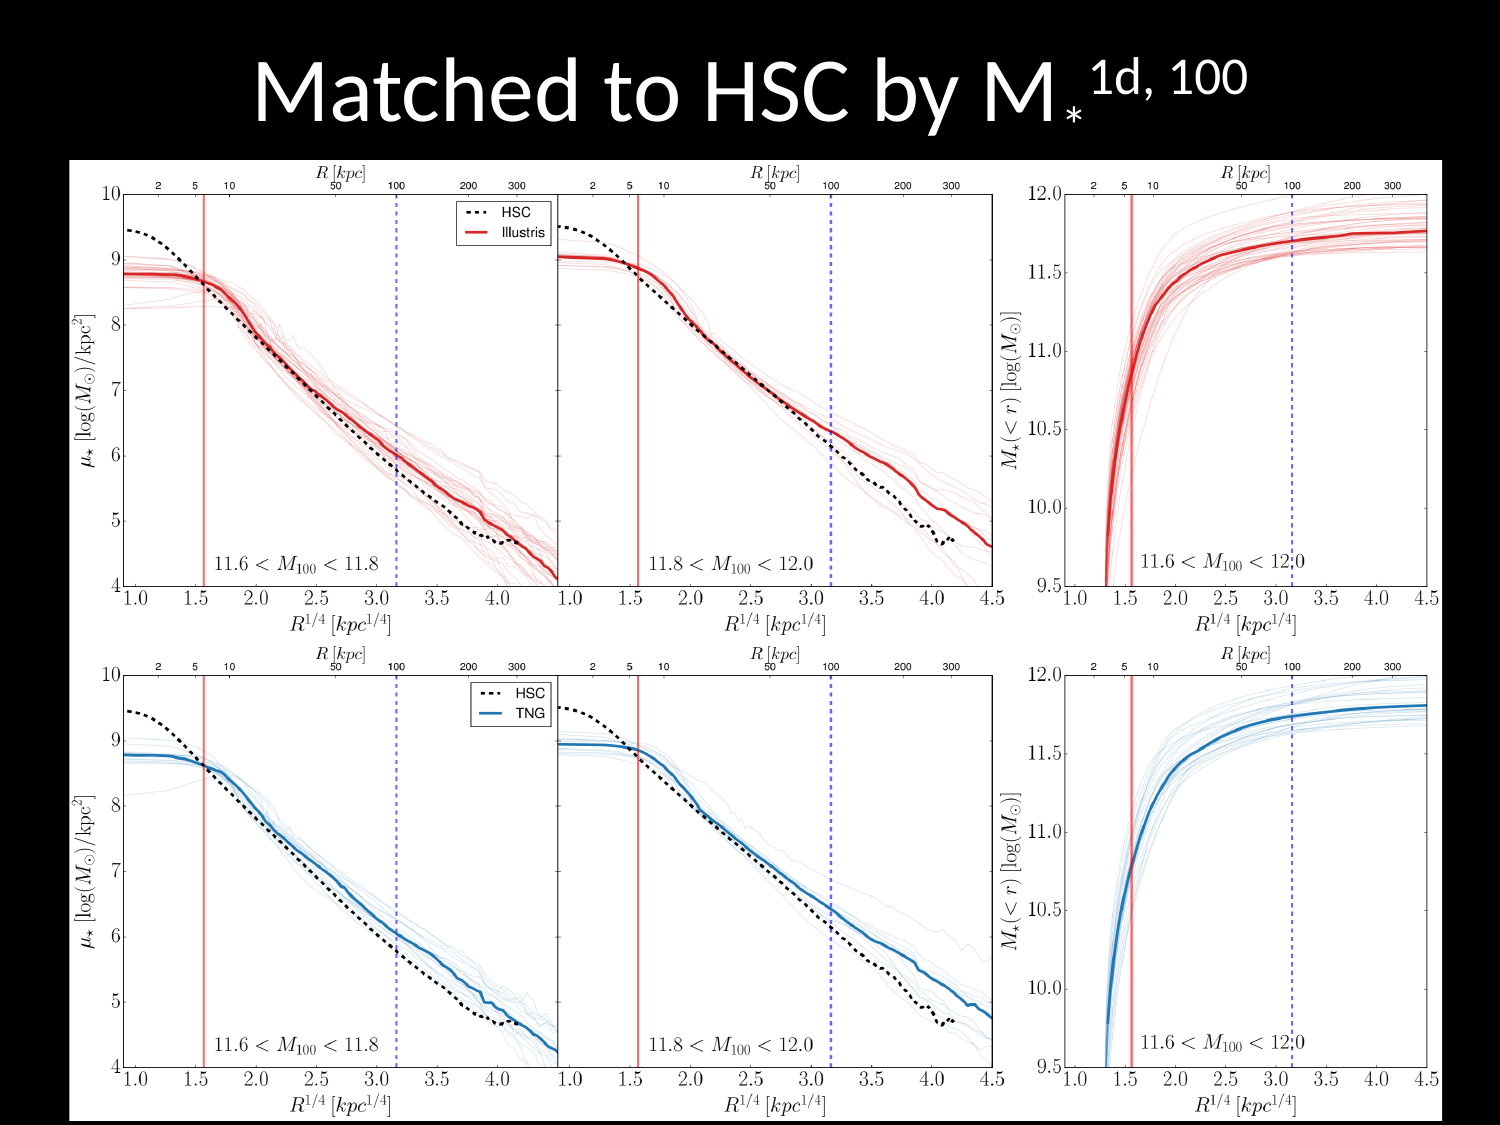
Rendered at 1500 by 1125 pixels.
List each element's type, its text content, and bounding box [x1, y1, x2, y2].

picture [69, 160, 1443, 1122]
title Matched to HSC by M*1d, 100 [75, 0, 1425, 159]
